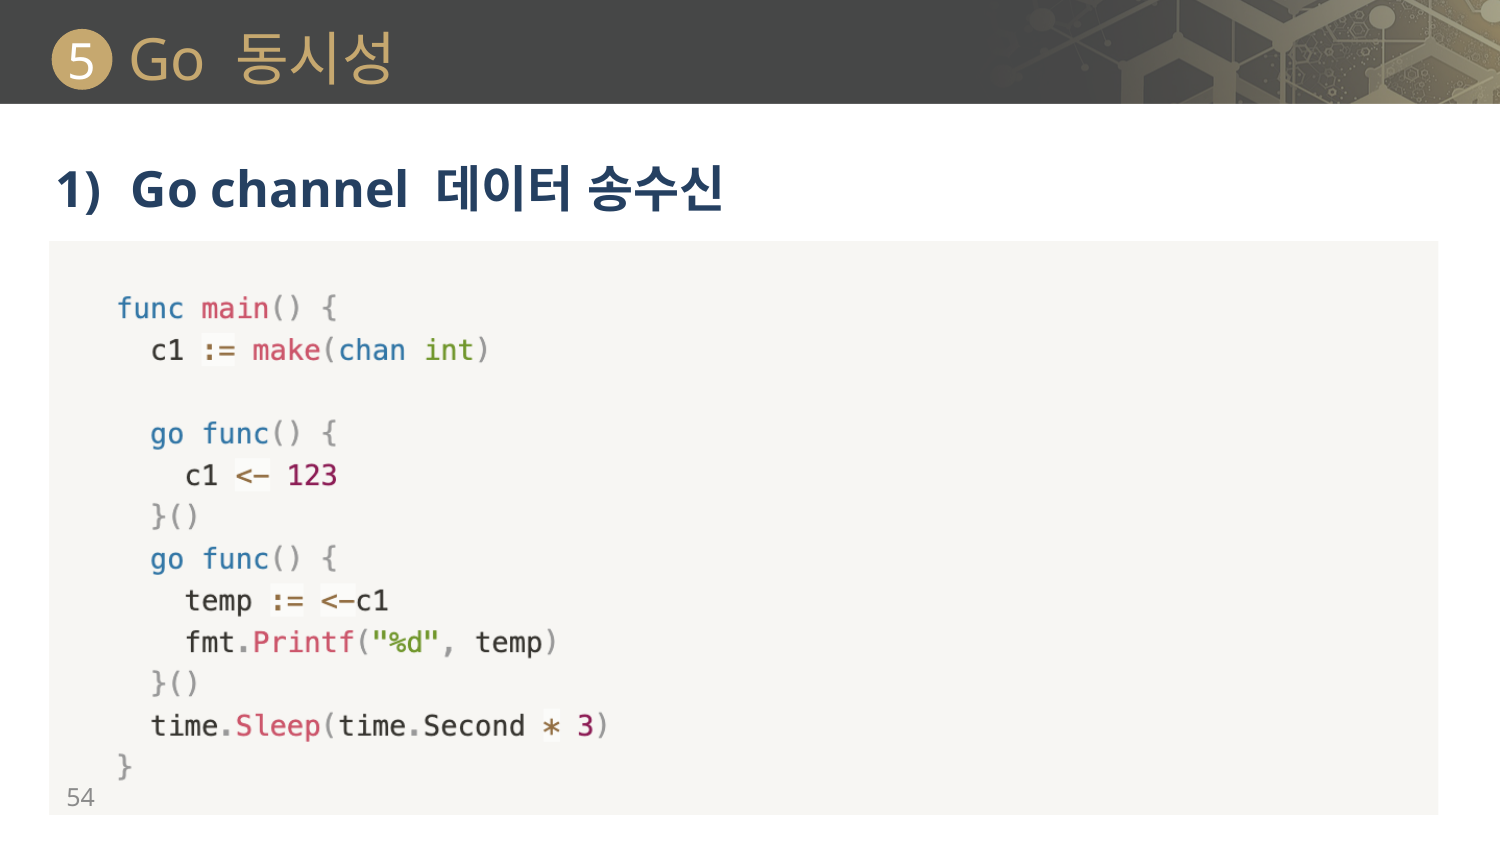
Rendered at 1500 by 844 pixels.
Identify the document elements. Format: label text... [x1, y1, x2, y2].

picture [0, 0, 1500, 103]
list Go channel 데이터 송수신 [41, 150, 1459, 244]
picture [45, 241, 1455, 816]
title Go 동시성 [113, 13, 1459, 100]
list 5 [51, 28, 113, 90]
